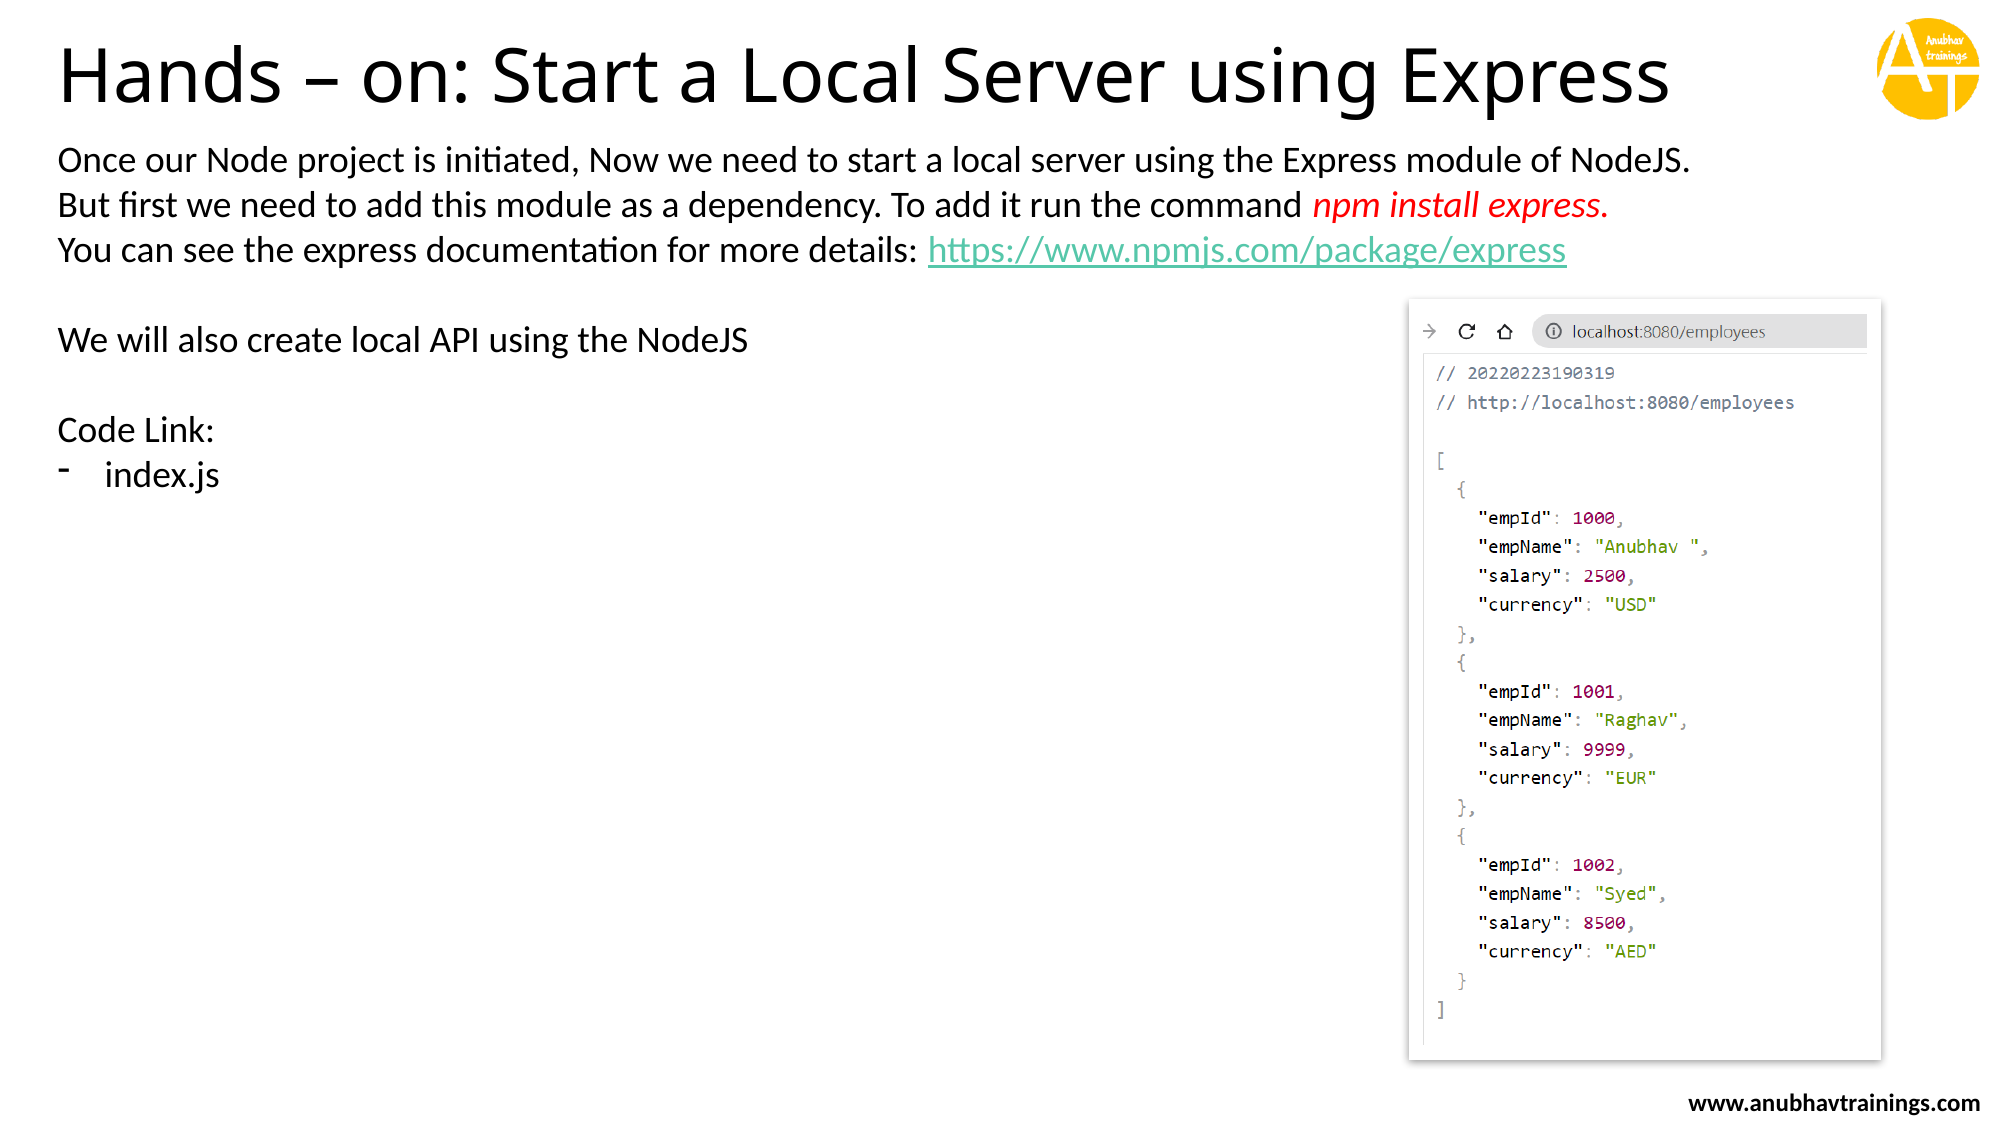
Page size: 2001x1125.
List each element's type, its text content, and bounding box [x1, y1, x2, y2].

picture [1866, 11, 1985, 128]
text_box Hands – on: Start a Local Server using Express [42, 30, 1866, 127]
footer www.anubhavtrainings.com [1669, 1089, 2000, 1114]
picture [1423, 313, 1867, 1046]
text_box Once our Node project is initiated, Now we need to start a local server using the Express module of NodeJS. But first we need to add this module as a dependency. To add it run the command npm install express. You can see the express documentation for more details: https://www.npmjs.com/package/express We will also create local API using the NodeJS Code Link: index.js [42, 127, 1874, 548]
